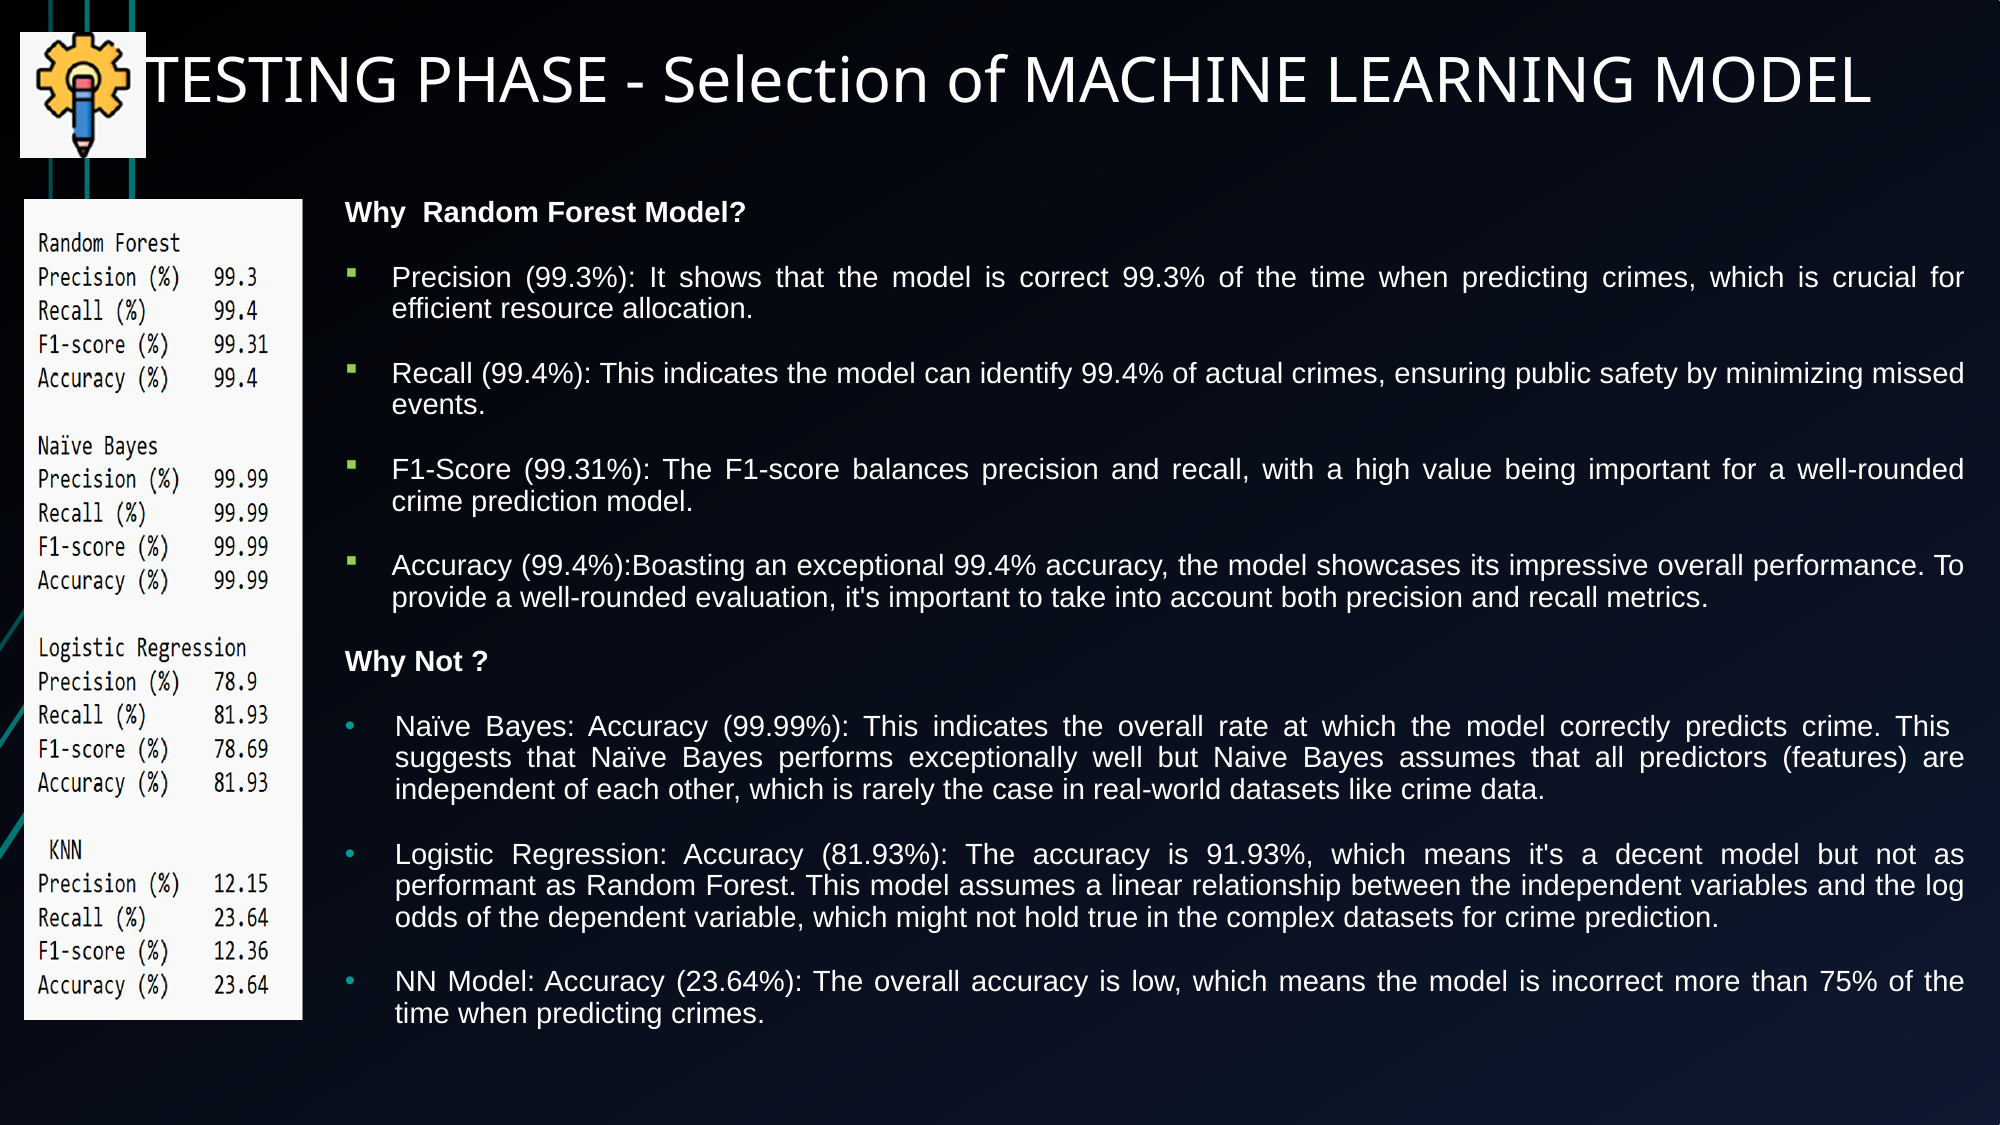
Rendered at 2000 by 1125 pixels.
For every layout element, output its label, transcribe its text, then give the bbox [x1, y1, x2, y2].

picture [20, 32, 146, 159]
list Why Random Forest Model? Precision (99.3%): It shows that the model is correct 99.3% of the time when predicting crimes, which is crucial for efficient resource allocation. Recall (99.4%): This indicates the model can identify 99.4% of actual crimes, ensuring public safety by minimizing missed events. F1-Score (99.31%): The F1-score balances precision and recall, with a high value being important for a well-rounded crime prediction model. Accuracy (99.4%):Boasting an exceptional 99.4% accuracy, the model showcases its impressive overall performance. To provide a well-rounded evaluation, it's important to take into account both precision and recall metrics. Why Not ? Naïve Bayes: Accuracy (99.99%): This indicates the overall rate at which the model correctly predicts crime. This suggests that Naïve Bayes performs exceptionally well but Naive Bayes assumes that all predictors (features) are independent of each other, which is rarely the case in real-world datasets like crime data. Logistic Regression: Accuracy (81.93%): The accuracy is 91.93%, which means it's a decent model but not as performant as Random Forest. This model assumes a linear relationship between the independent variables and the log odds of the dependent variable, which might not hold true in the complex datasets for crime prediction. NN Model: Accuracy (23.64%): The overall accuracy is low, which means the model is incorrect more than 75% of the time when predicting crimes. [324, 187, 1988, 1113]
title TESTING PHASE - Selection of MACHINE LEARNING MODEL [108, 38, 1996, 189]
picture [24, 199, 303, 1020]
